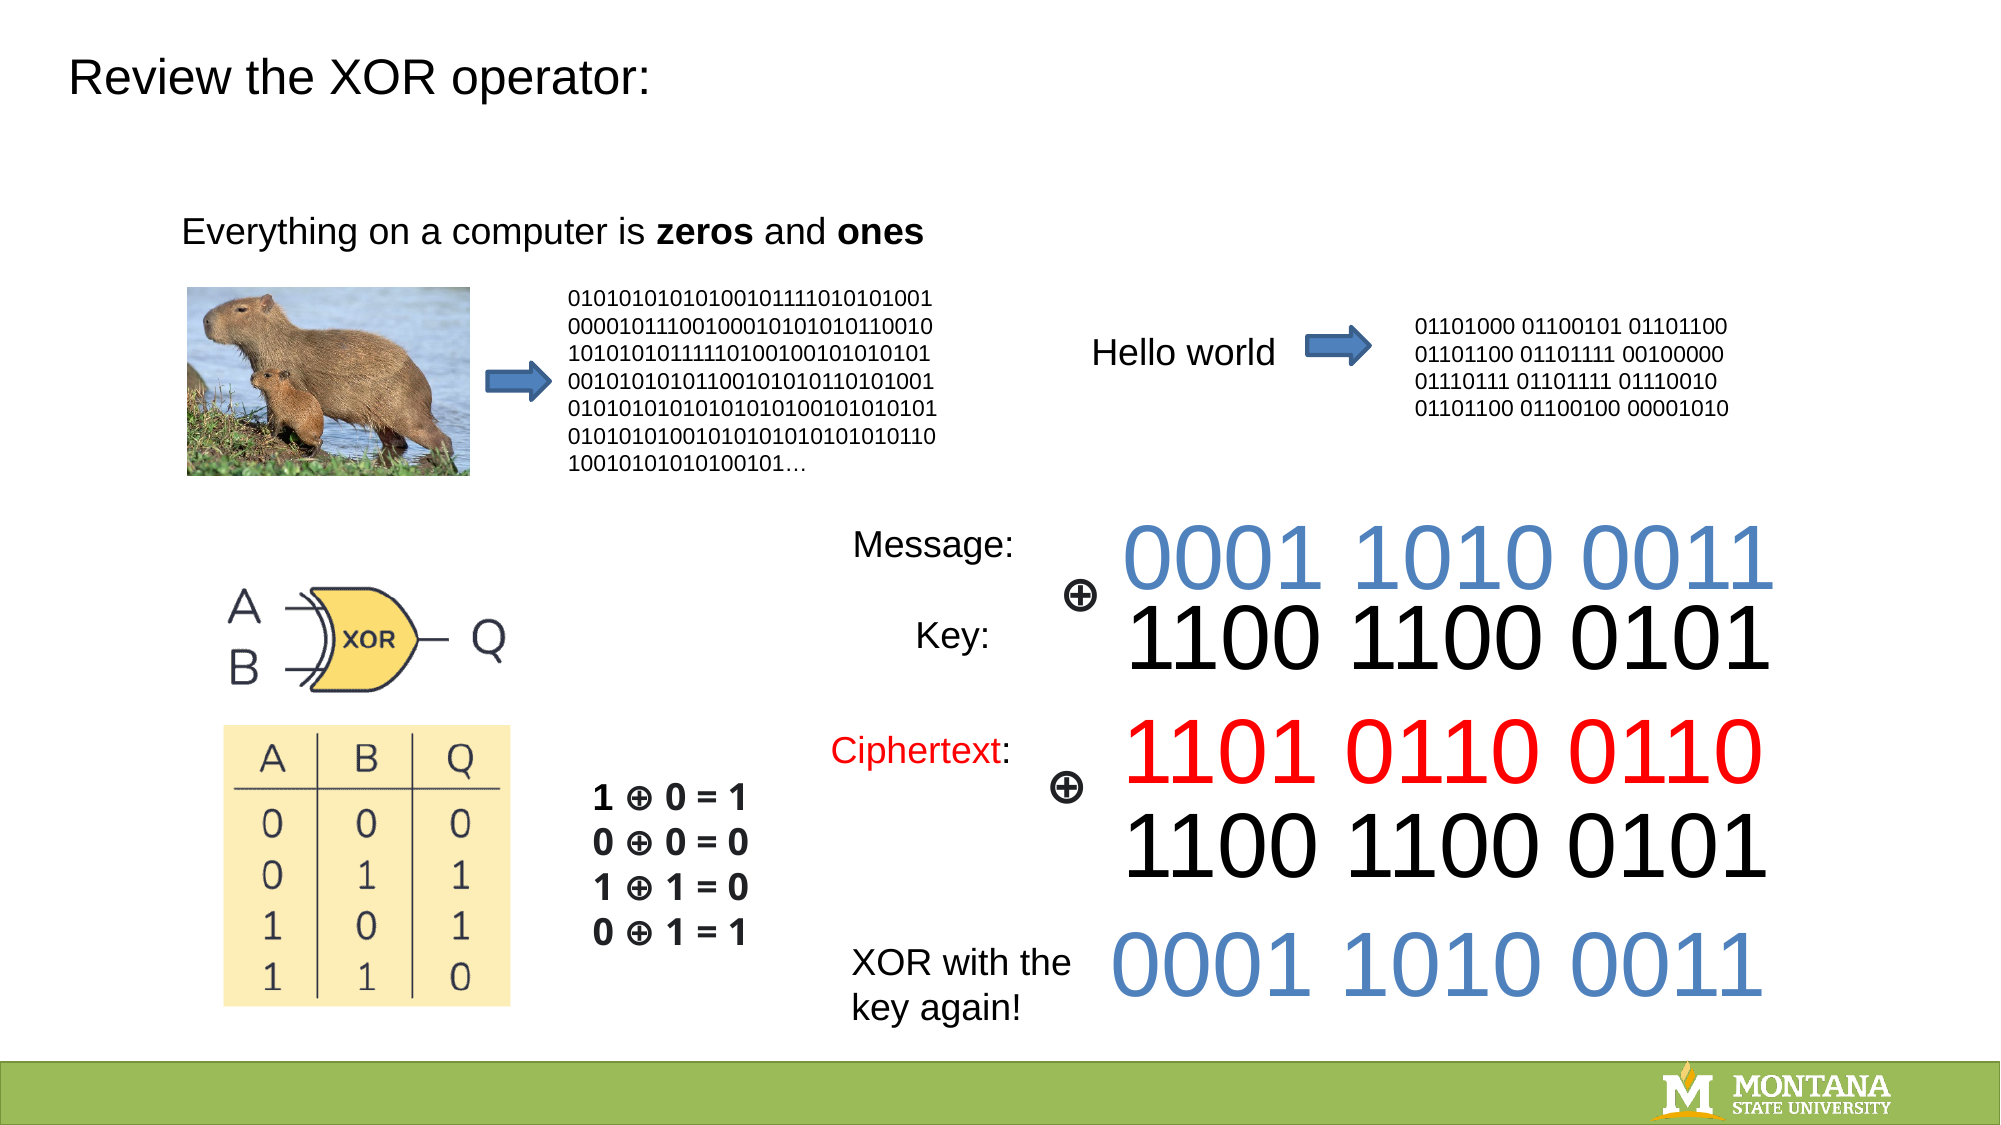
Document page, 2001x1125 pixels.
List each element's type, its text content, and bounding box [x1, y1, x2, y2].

text_box 0001 1010 0011 [1095, 897, 1782, 1022]
text_box 01101000 01100101 01101100 01101100 01101111 00100000 01110111 01101111 01110010 01101100 01100100 00001010 [1399, 304, 1827, 457]
text_box 01010101010100101111010101001000010111001000101010101100101010101011111010010010101010100101010101100101010110101001010101010101010101001010101010101010100101010101010101011010010101010100101… [553, 276, 954, 484]
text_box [1892, 1060, 2000, 1125]
text_box Review the XOR operator: [53, 37, 667, 113]
text_box XOR with the key again! [836, 930, 1106, 1036]
text_box [485, 360, 553, 402]
text_box Hello world [1076, 320, 1302, 381]
text_box Everything on a computer is zeros and ones [166, 199, 940, 260]
text_box ⊕ [1030, 746, 2000, 822]
text_box [1305, 324, 1372, 367]
text_box Key: [900, 603, 1006, 664]
text_box ⊕ [1044, 554, 2000, 629]
text_box 1101 0110 0110 [1107, 684, 1780, 746]
text_box Ciphertext: [815, 719, 1027, 779]
text_box 1 ⊕ 0 = 1 0 ⊕ 0 = 0 1 ⊕ 1 = 0 0 ⊕ 1 = 1 [577, 765, 774, 961]
picture [1649, 1060, 1892, 1122]
picture [162, 549, 571, 1039]
picture [187, 287, 470, 476]
text_box 1100 1100 0101 [1107, 822, 1787, 904]
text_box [0, 1060, 1647, 1125]
text_box 0001 1010 0011 [1107, 490, 1793, 554]
text_box 1100 1100 0101 [1110, 629, 1790, 696]
text_box Message: [837, 512, 1030, 572]
